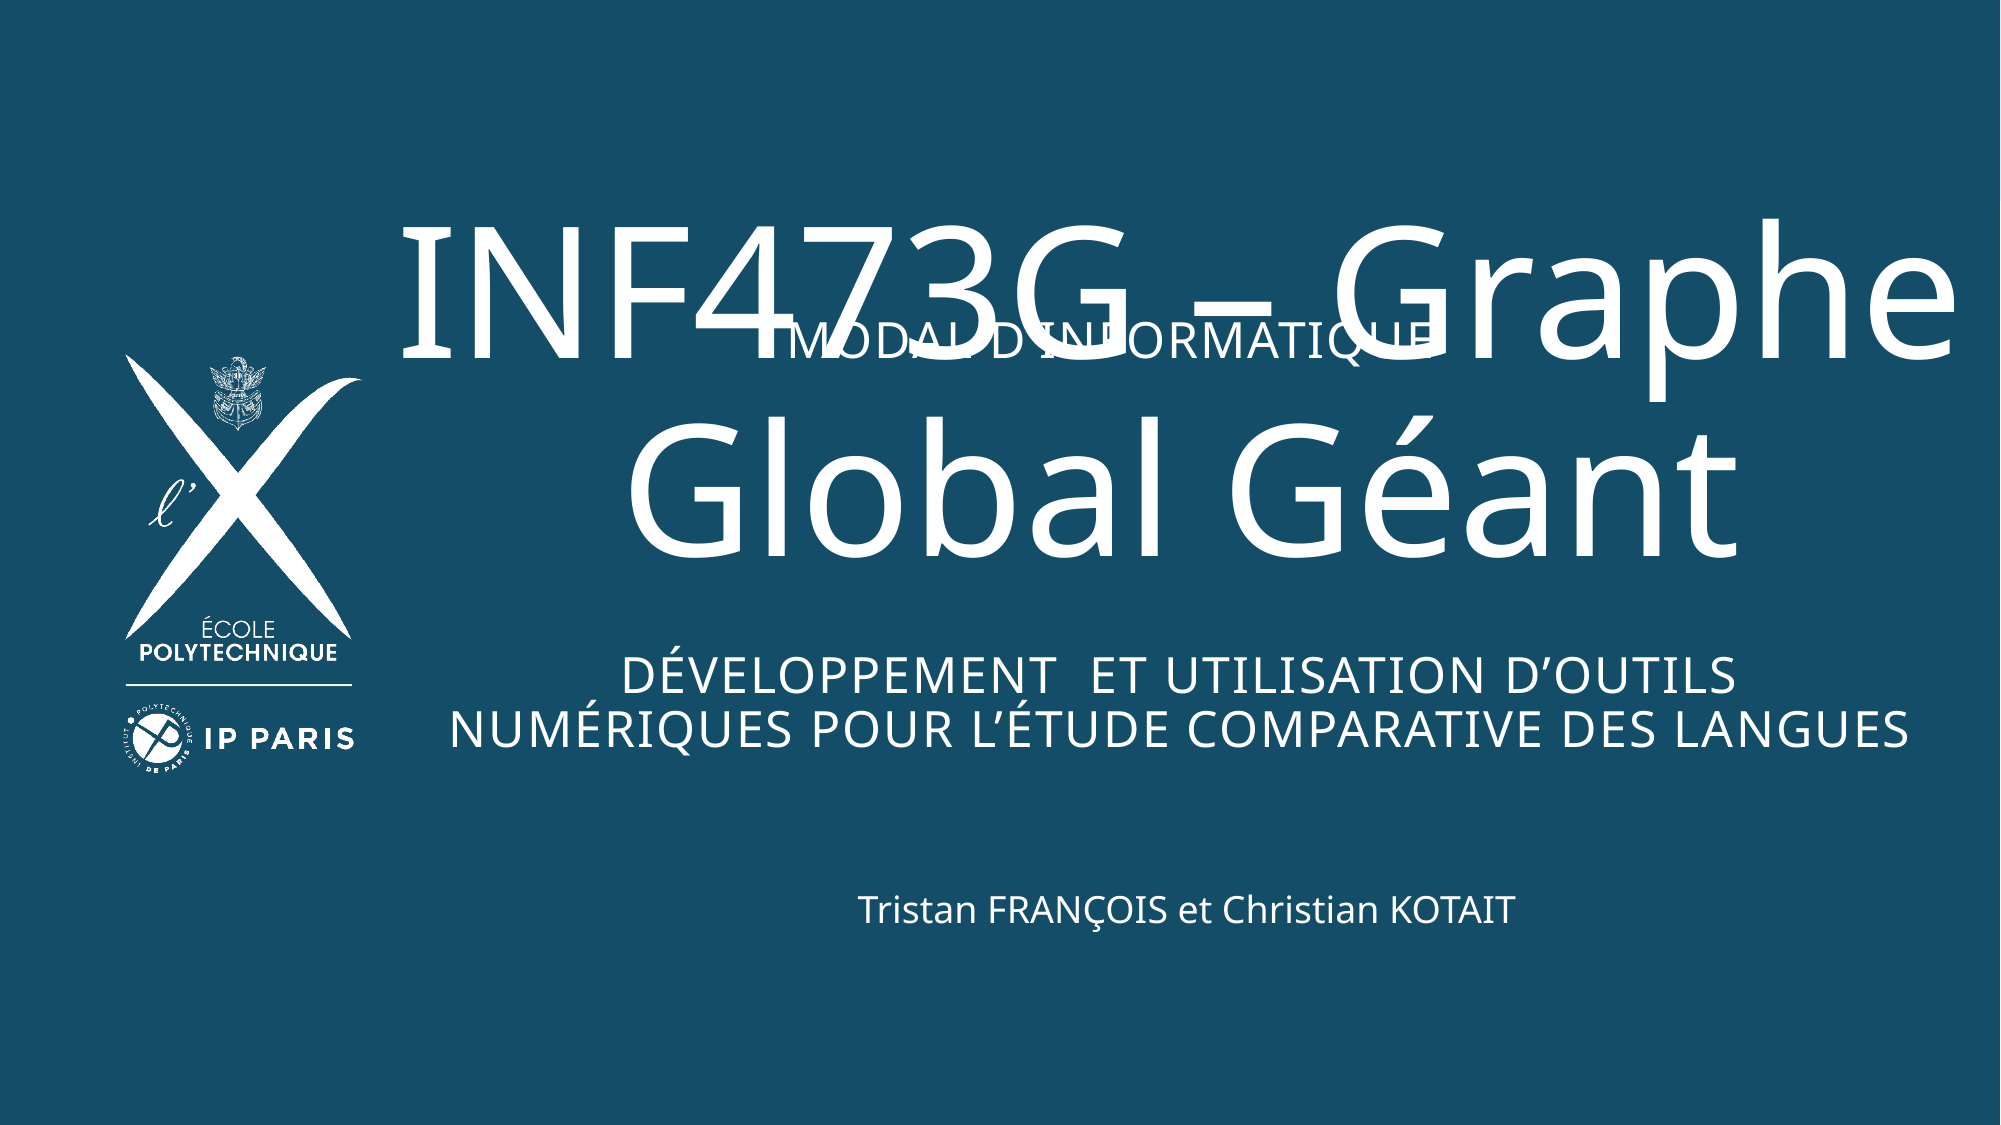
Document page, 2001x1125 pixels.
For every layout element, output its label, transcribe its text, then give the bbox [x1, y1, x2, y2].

picture [20, 247, 467, 879]
text_box Modal d’informatique [467, 307, 1861, 407]
title INF473G – Graphe Global Géant [467, 397, 1985, 604]
subtitle Développement et utilisation d’outils numériques pour l’étude comparative des langues [430, 643, 1931, 1125]
text_box [0, 0, 2000, 1125]
text_box Tristan FRANÇOIS et Christian KOTAIT [659, 878, 1715, 939]
